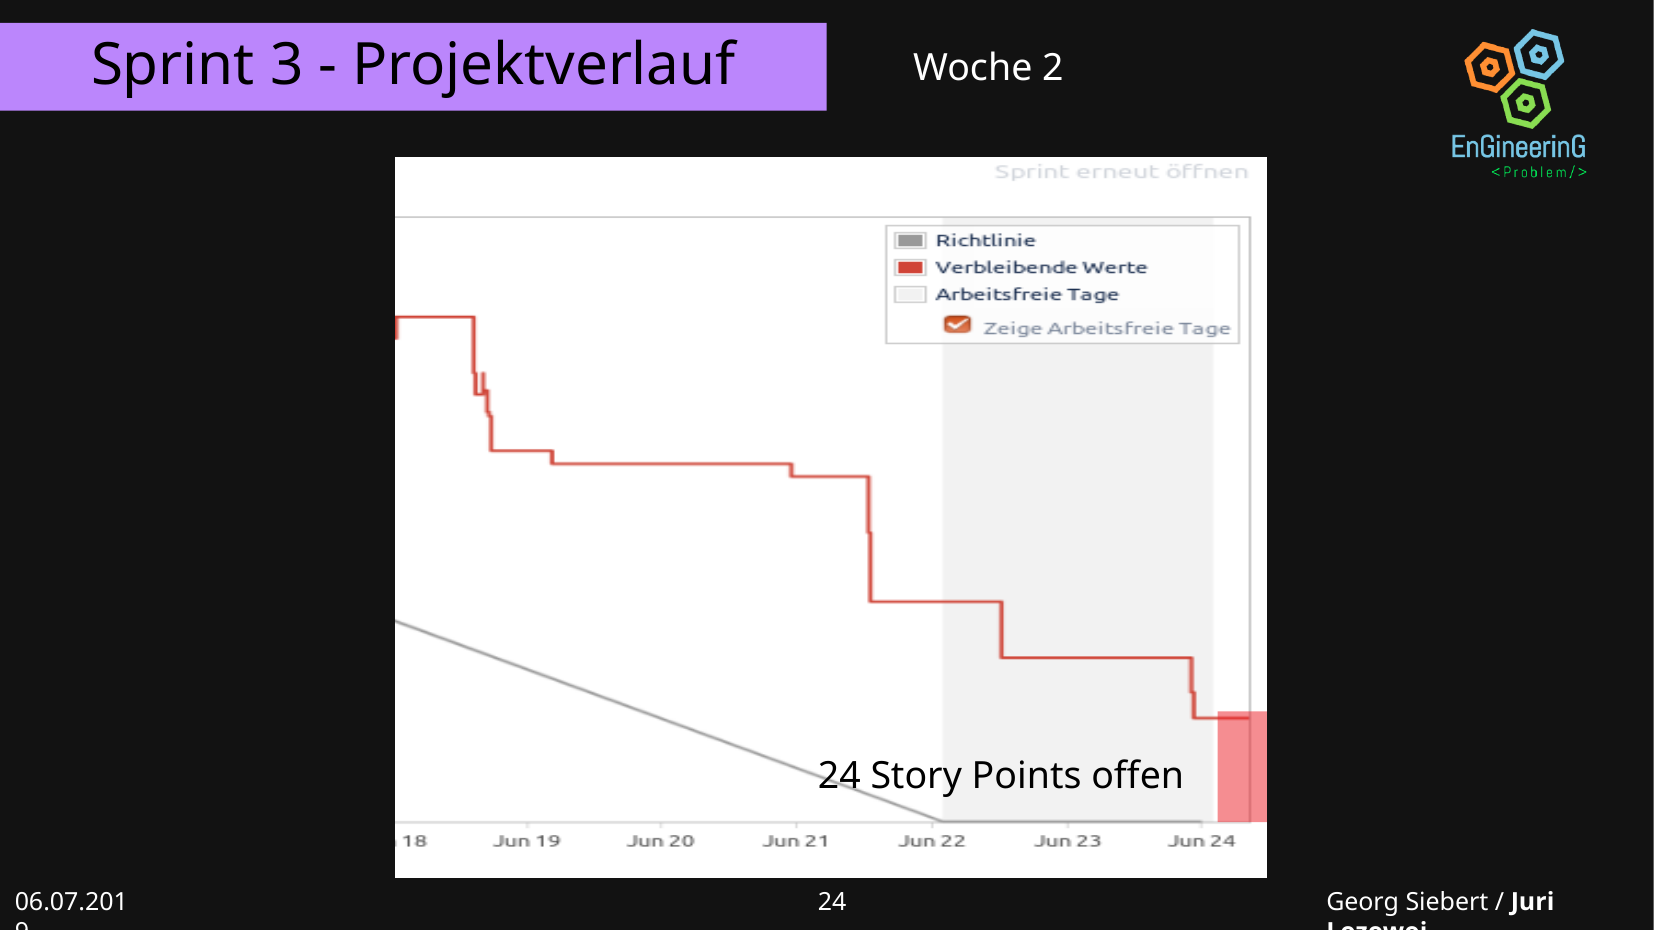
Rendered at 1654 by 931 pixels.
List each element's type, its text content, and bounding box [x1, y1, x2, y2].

text_box Woche 2 [898, 35, 1377, 96]
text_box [0, 877, 1654, 931]
picture [1382, 29, 1654, 185]
text_box Sprint 3 - Projektverlauf [0, 22, 827, 111]
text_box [394, 156, 1268, 879]
